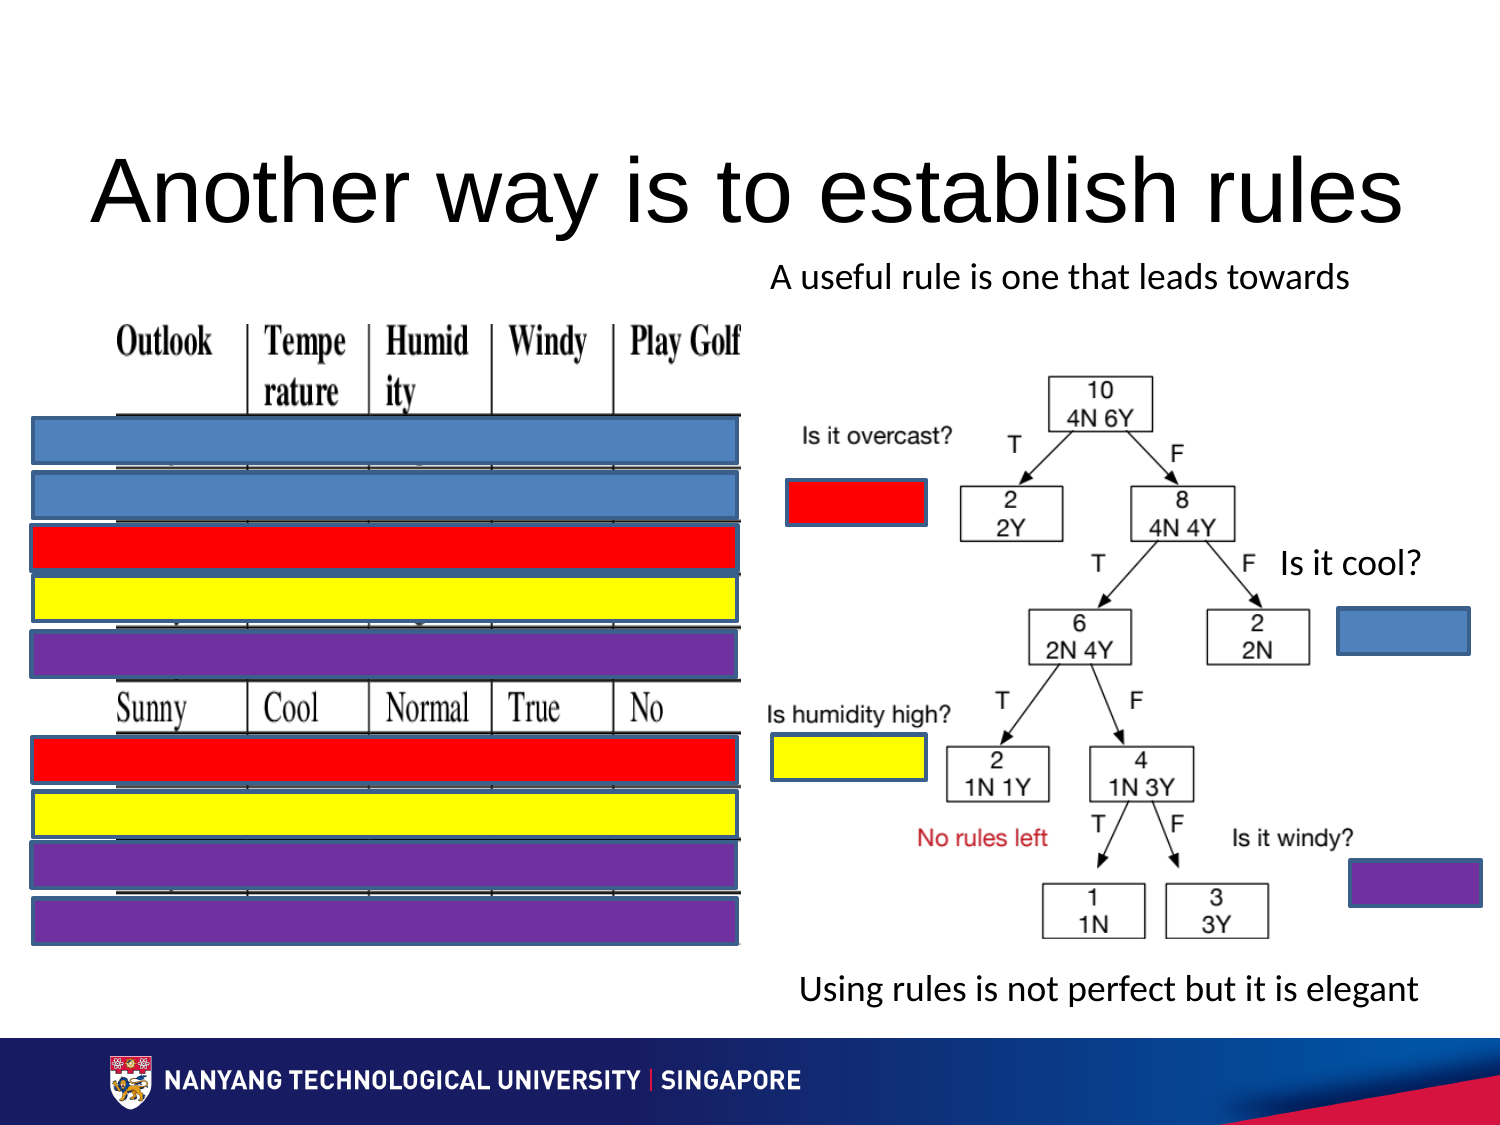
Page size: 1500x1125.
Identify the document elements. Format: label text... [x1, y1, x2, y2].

picture [115, 324, 741, 945]
text_box A useful rule is one that leads towards [755, 244, 1425, 305]
text_box [31, 470, 110, 520]
text_box Using rules is not perfect but it is elegant [784, 956, 1435, 1017]
text_box [29, 629, 110, 679]
title Another way is to establish rules [75, 92, 1425, 280]
text_box [31, 416, 110, 465]
text_box [1401, 858, 1483, 908]
text_box [31, 896, 110, 946]
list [759, 373, 1398, 939]
text_box [31, 789, 110, 839]
text_box [31, 573, 110, 623]
text_box [30, 735, 110, 785]
picture [0, 1038, 1500, 1125]
text_box [29, 840, 110, 890]
text_box Is it cool? [1401, 530, 1438, 590]
text_box [29, 523, 110, 573]
text_box [1401, 606, 1471, 656]
